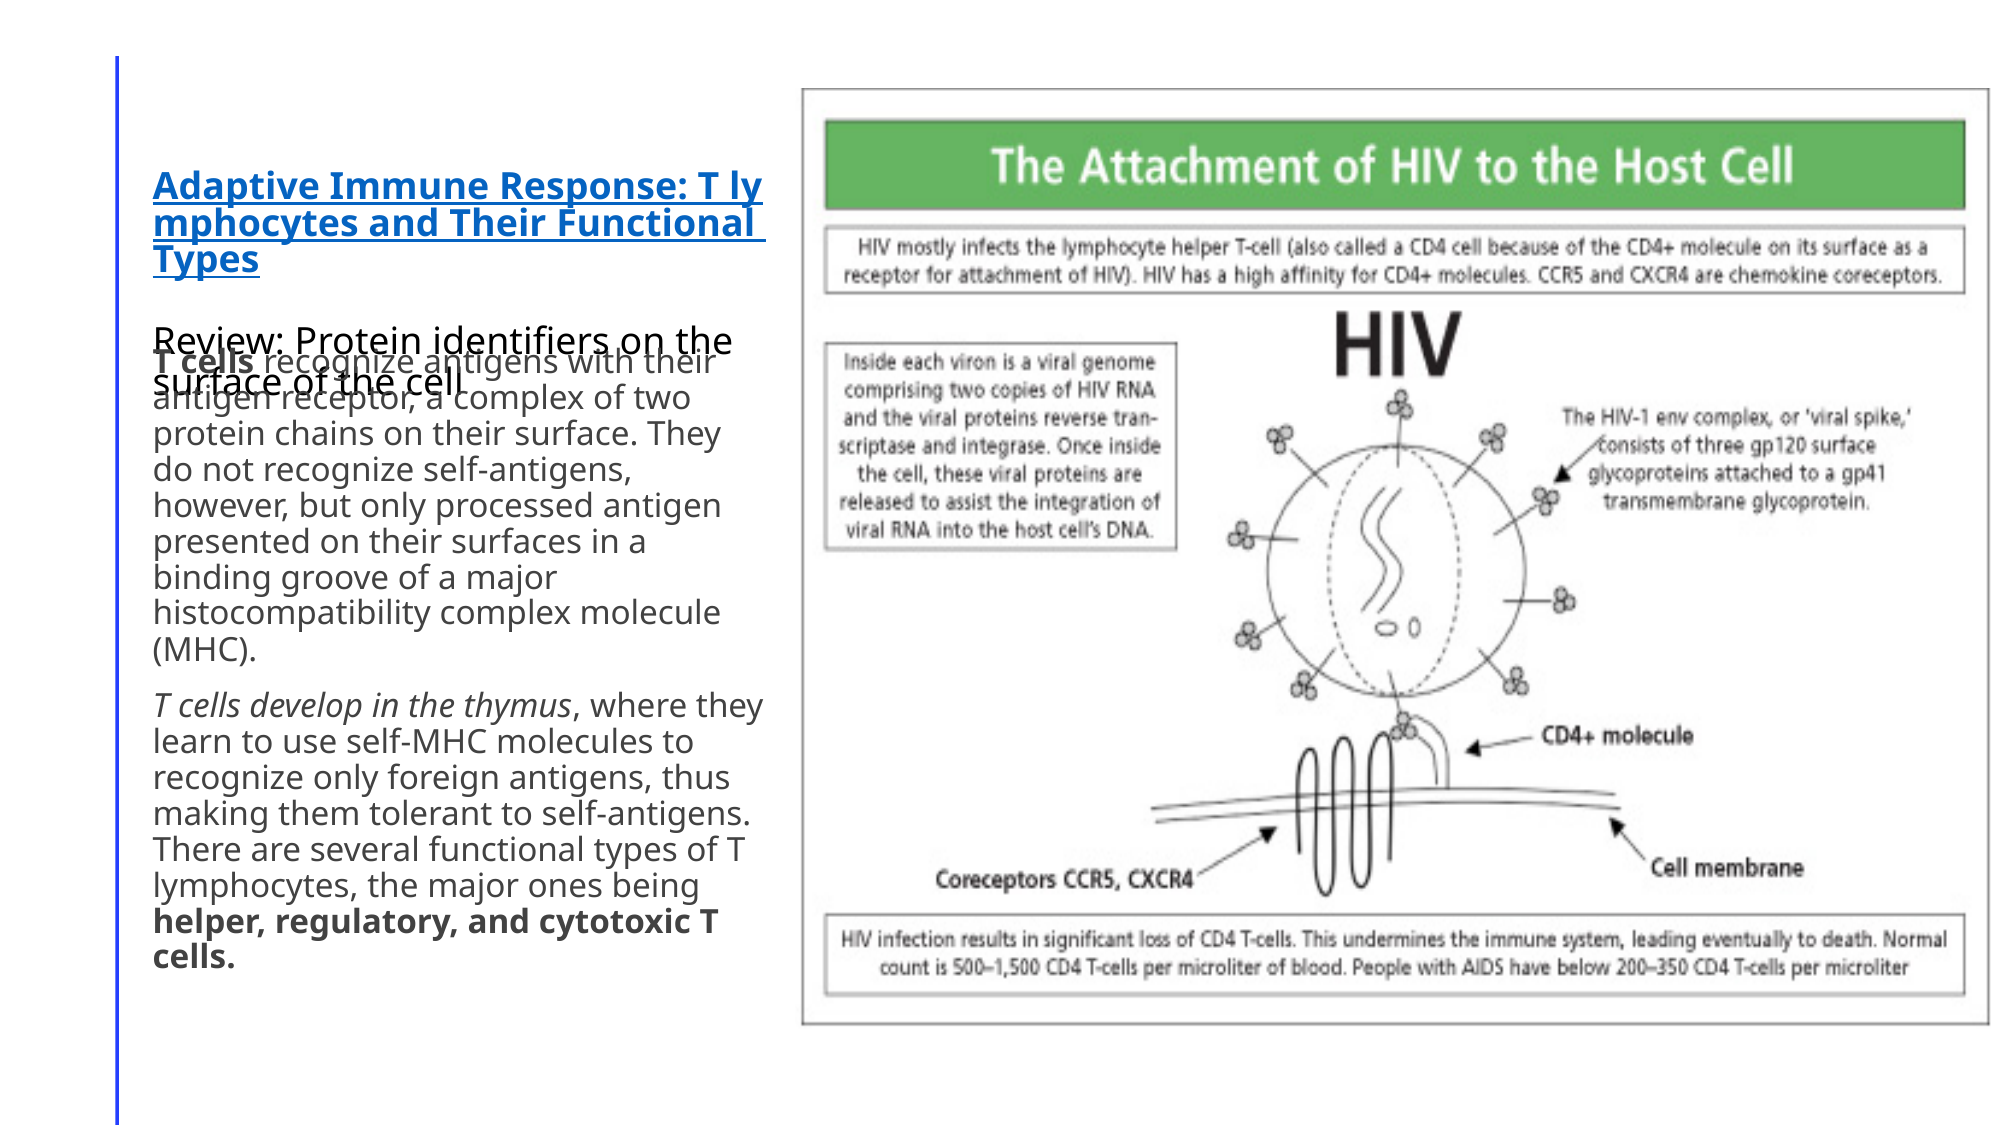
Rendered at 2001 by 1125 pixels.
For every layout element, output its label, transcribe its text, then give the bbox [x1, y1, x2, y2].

list T cells recognize antigens with their antigen receptor, a complex of two protein chains on their surface. They do not recognize self-antigens, however, but only processed antigen presented on their surfaces in a binding groove of a major histocompatibility complex molecule (MHC). T cells develop in the thymus, where they learn to use self-MHC molecules to recognize only foreign antigens, thus making them tolerant to self-antigens. There are several functional types of T lymphocytes, the major ones being helper, regulatory, and cytotoxic T cells. [137, 337, 783, 963]
title Adaptive Immune Response: T lymphocytes and Their Functional Types Review: Protein identifiers on the surface of the cell [137, 75, 783, 337]
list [795, 88, 2000, 1057]
